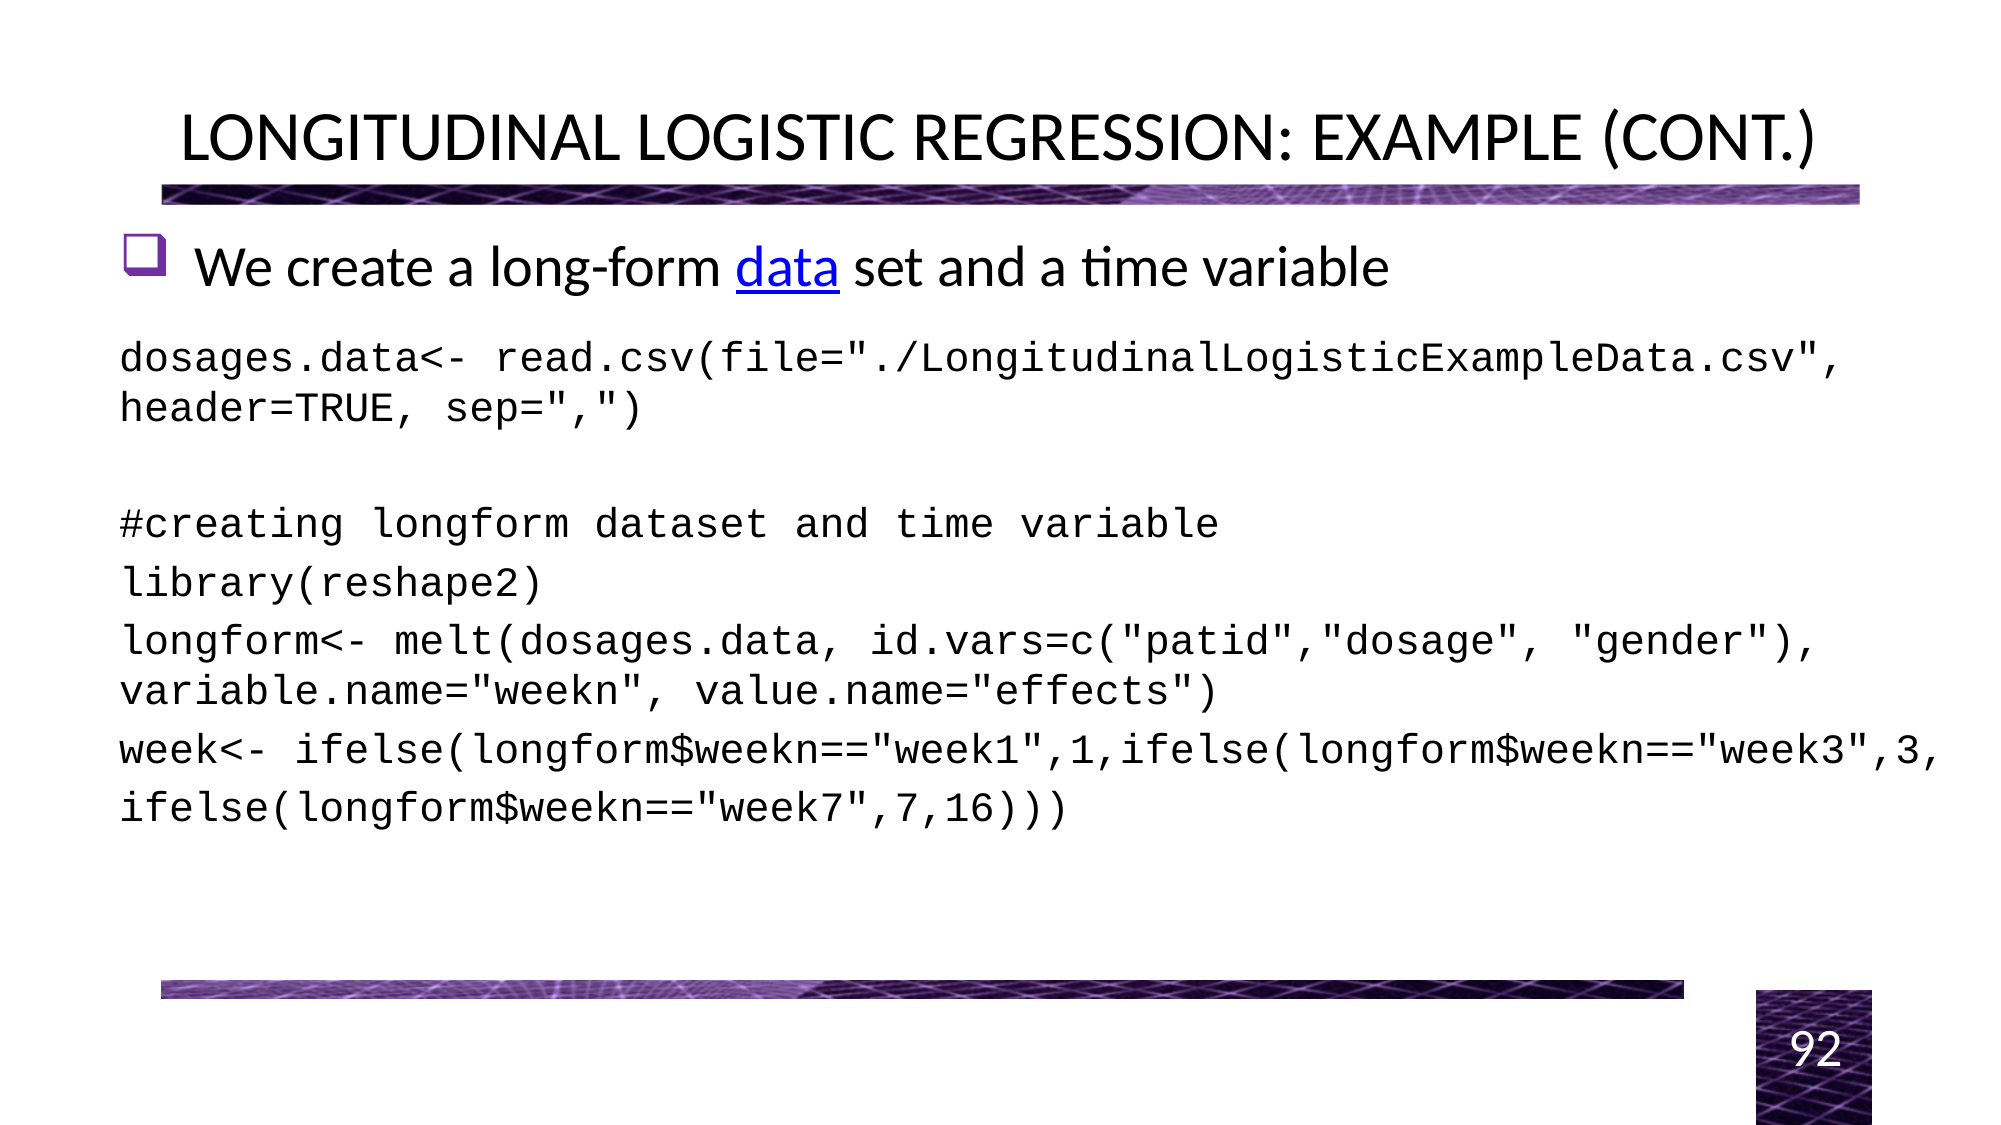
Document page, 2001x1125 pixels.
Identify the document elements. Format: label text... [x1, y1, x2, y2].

subtitle We create a long-form data set and a time variable dosages.data<- read.csv(file="./LongitudinalLogisticExampleData.csv", header=TRUE, sep=",") #creating longform dataset and time variable library(reshape2) longform<- melt(dosages.data, id.vars=c("patid","dosage", "gender"), variable.name="weekn", value.name="effects") week<- ifelse(longform$weekn=="week1",1,ifelse(longform$weekn=="week3",3, ifelse(longform$weekn=="week7",7,16))) [104, 220, 1991, 1080]
picture [161, 184, 1860, 205]
picture [1756, 990, 1872, 1125]
text_box LONGITUDINAL LOGISTIC REGRESSION: EXAMPLE (CONT.) [136, 66, 1864, 199]
picture [161, 980, 1684, 999]
